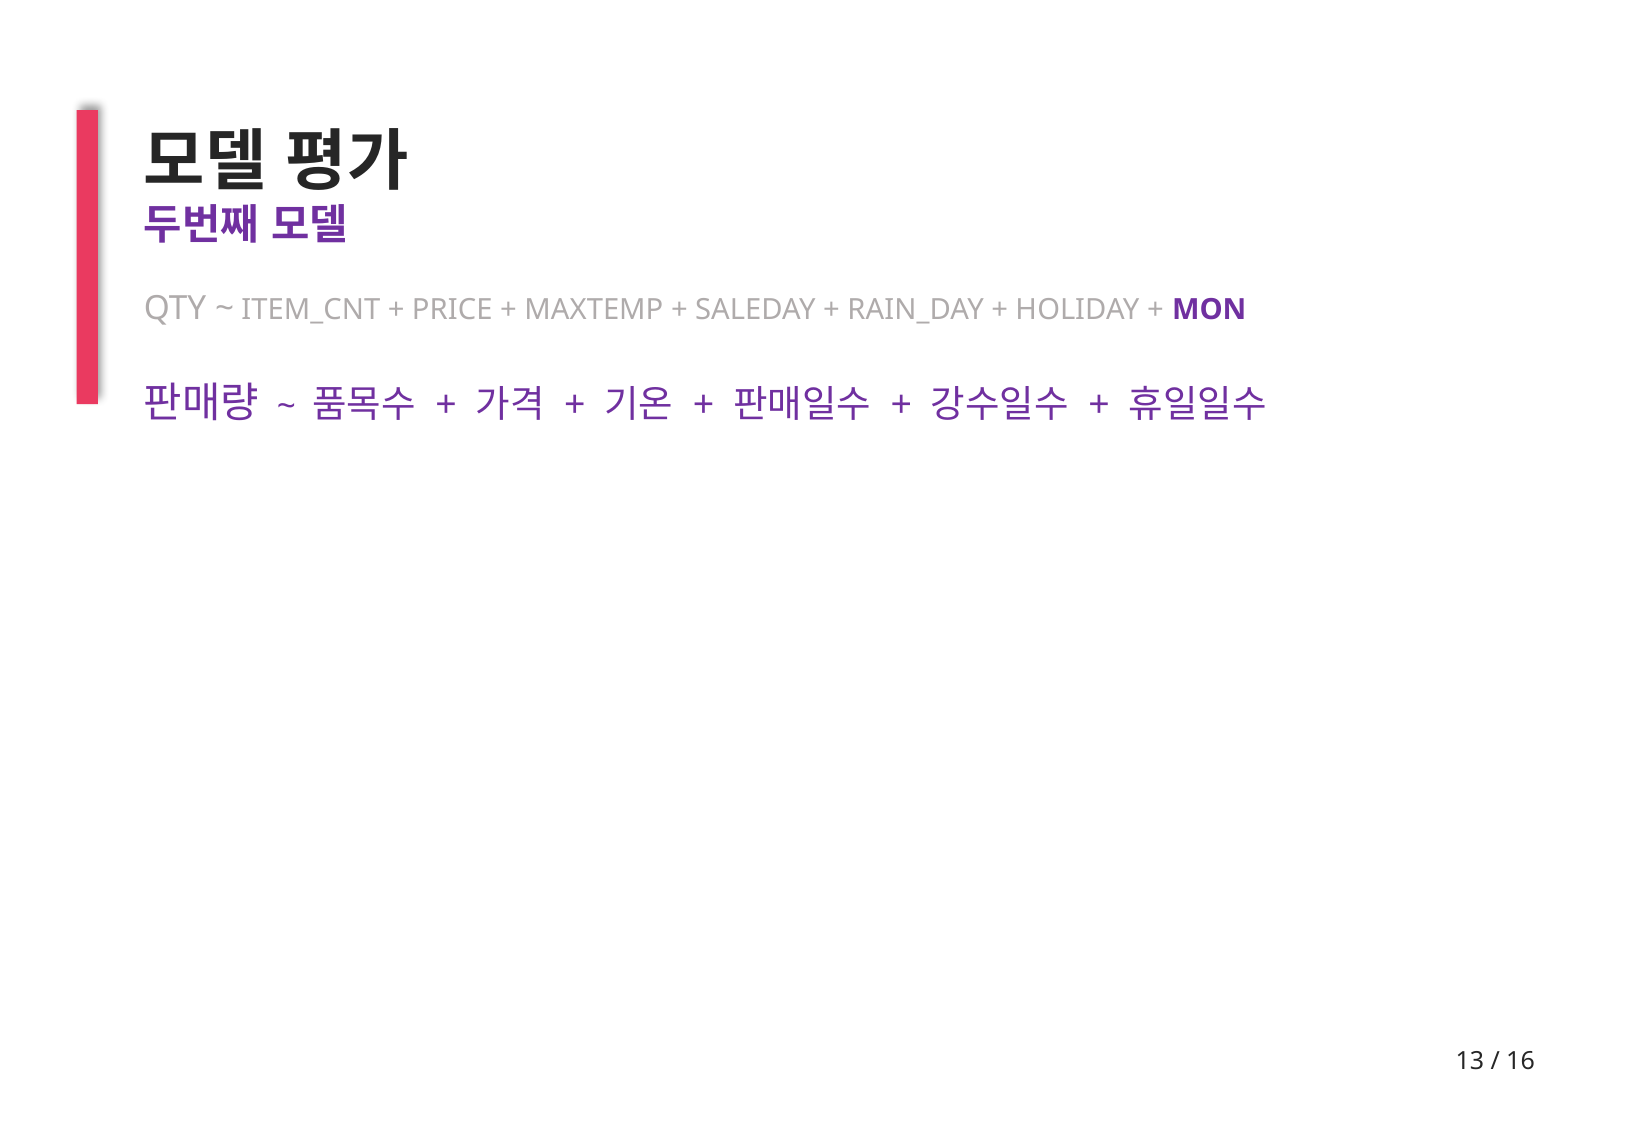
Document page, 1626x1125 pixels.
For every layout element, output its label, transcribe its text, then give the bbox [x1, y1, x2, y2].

text_box QTY ~ ITEM_CNT + PRICE + MAXTEMP + SALEDAY + RAIN_DAY + HOLIDAY + MON 판매량 ~ 품목수 + 가격 + 기온 + 판매일수 + 강수일수 + 휴일일수 [129, 238, 1501, 434]
text_box 13 / 16 [1440, 1037, 1560, 1082]
text_box [76, 109, 99, 405]
text_box 모델 평가 두번째 모델 [129, 110, 759, 238]
